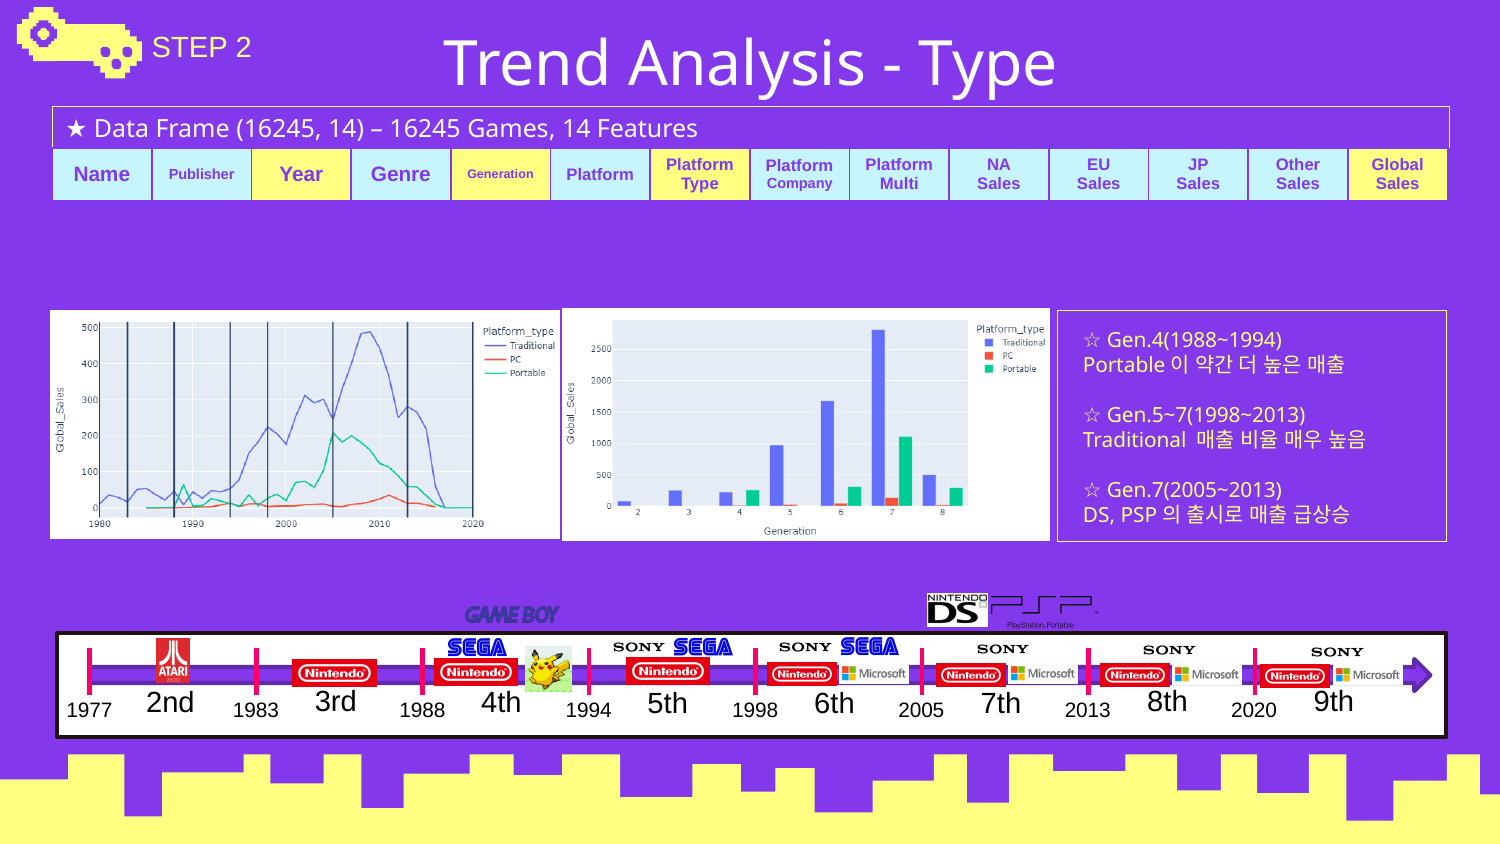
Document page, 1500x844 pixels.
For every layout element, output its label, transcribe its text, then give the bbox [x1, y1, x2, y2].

table_header Platform [551, 149, 649, 200]
table_header Year [252, 149, 350, 200]
title Trend Analysis - Type [245, 22, 1258, 106]
table_header NA Sales [950, 149, 1048, 200]
table_header Genre [352, 149, 450, 200]
table_header Publisher [153, 149, 251, 200]
table_header Other Sales [1249, 149, 1347, 200]
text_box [16, 6, 143, 79]
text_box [49, 628, 1447, 738]
picture [464, 605, 560, 624]
text_box STEP 2 [146, 22, 315, 68]
table_header Name [53, 149, 151, 200]
table_header Generation [452, 149, 550, 200]
table_header Platform Type [651, 149, 749, 200]
text_box ★ Data Frame (16245, 14) – 16245 Games, 14 Features [52, 106, 1450, 148]
table_header Platform Multi [850, 149, 948, 200]
table_header Global Sales [1349, 149, 1447, 200]
picture [562, 308, 1051, 541]
picture [990, 595, 1098, 629]
table_header EU Sales [1050, 149, 1148, 200]
picture [49, 310, 560, 539]
table_header JP Sales [1149, 149, 1247, 200]
table_header Platform Company [751, 149, 849, 200]
picture [927, 593, 988, 627]
text_box ☆ Gen.4(1988~1994) Portable이 약간 더 높은 매출 ☆ Gen.5~7(1998~2013) Traditional 매출 비율 매우 높음 ☆ Gen.7(2005~2013) DS, PSP의 출시로 매출 급상승 [1057, 310, 1447, 542]
